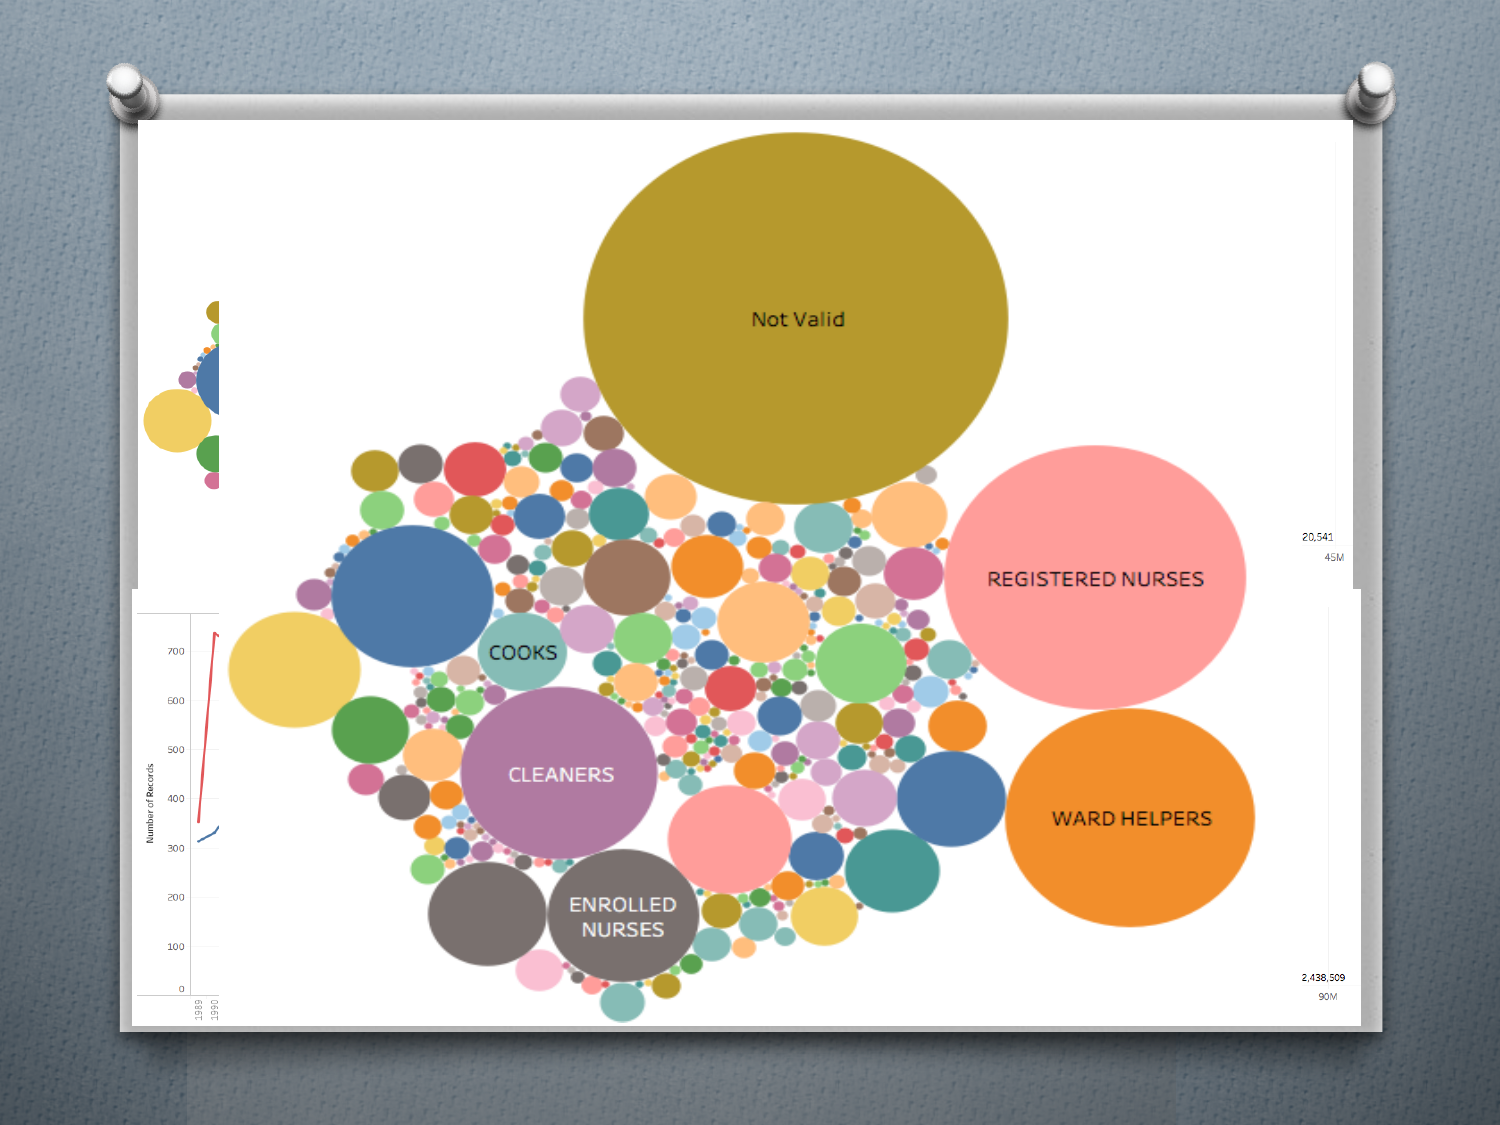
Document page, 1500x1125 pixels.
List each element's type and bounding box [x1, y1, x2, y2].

picture [75, 29, 1439, 1026]
